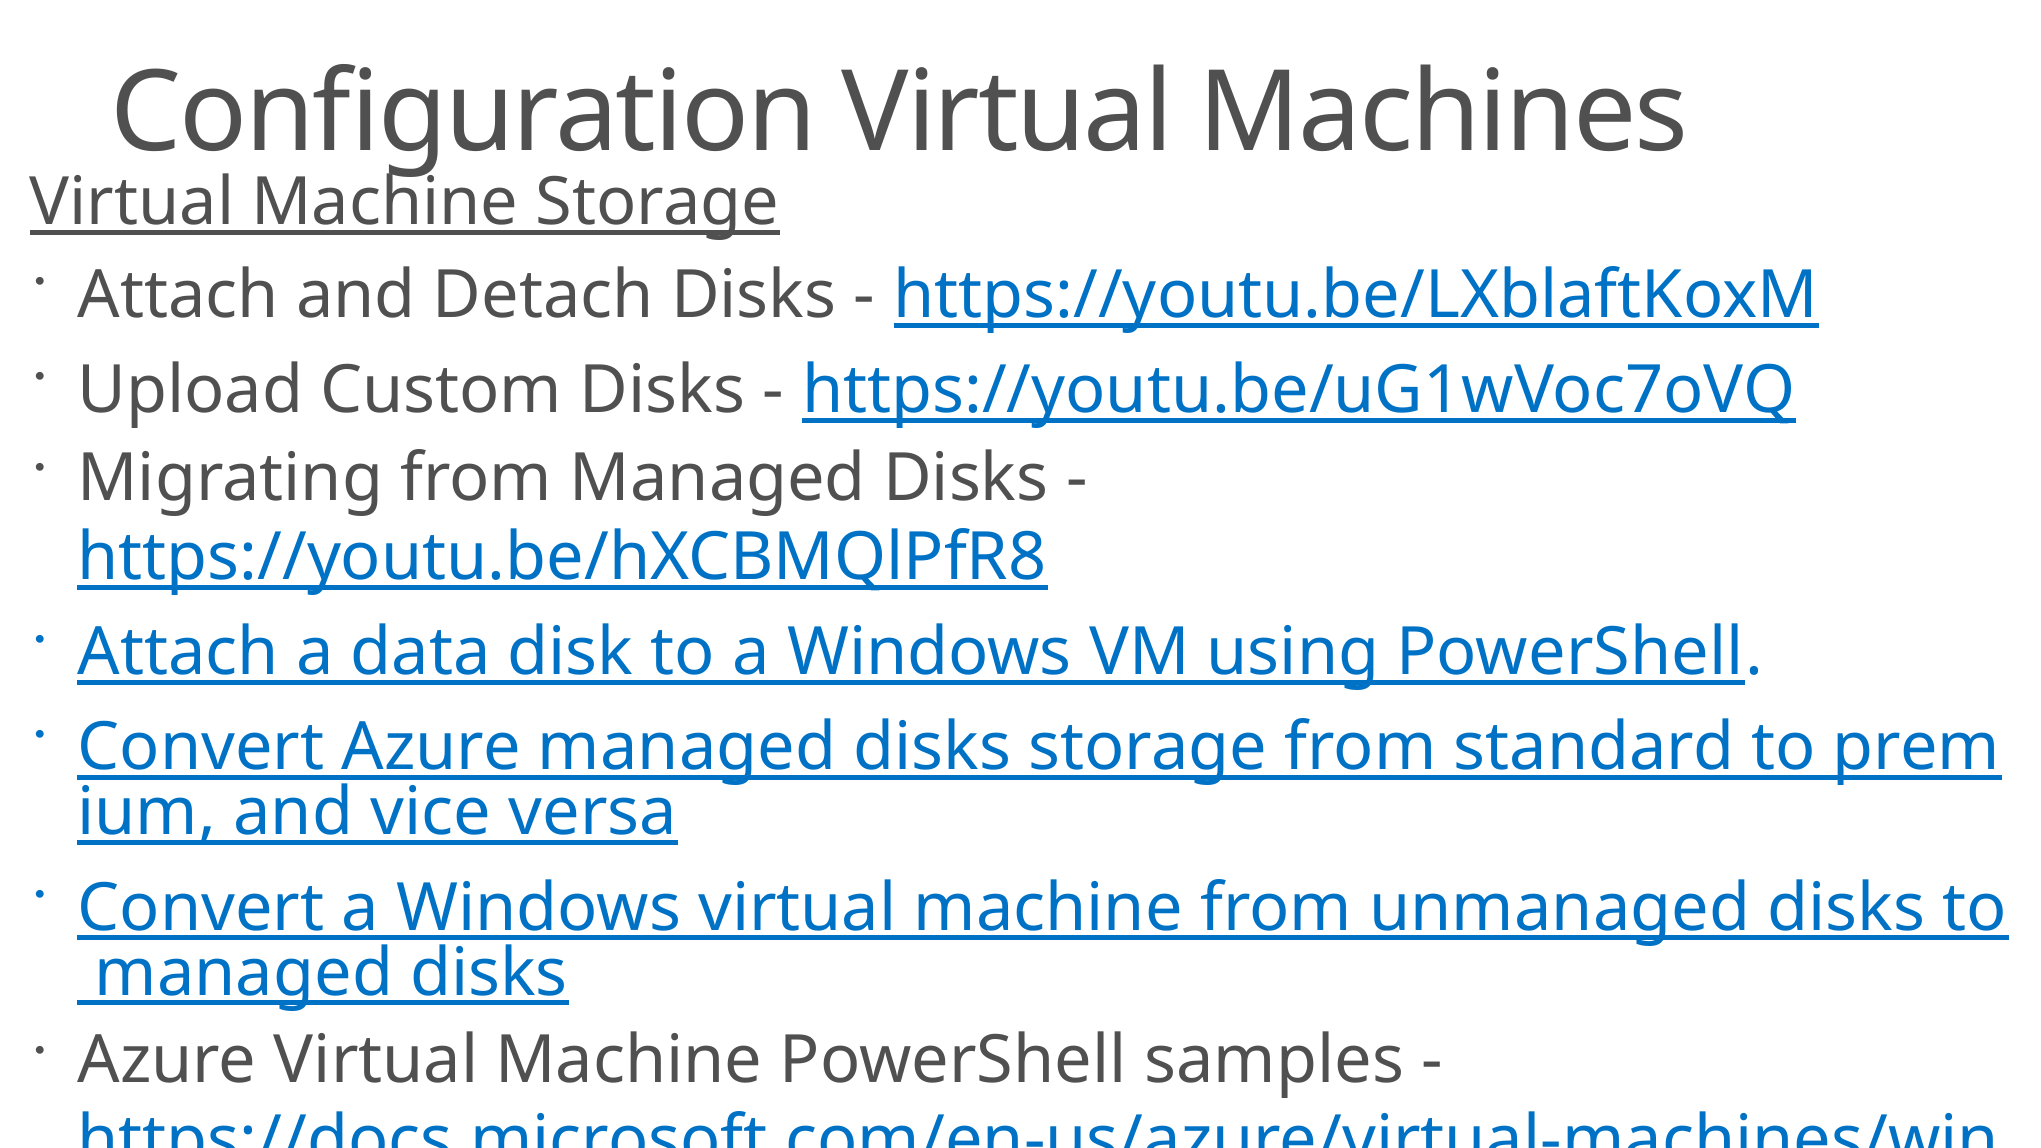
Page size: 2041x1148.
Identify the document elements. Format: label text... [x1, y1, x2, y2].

title Configuration Virtual Machines [86, 38, 1953, 143]
list Virtual Machine Storage Attach and Detach Disks - https://youtu.be/LXblaftKoxM Upload Custom Disks - https://youtu.be/uG1wVoc7oVQ Migrating from Managed Disks - https://youtu.be/hXCBMQlPfR8 Attach a data disk to a Windows VM using PowerShell. Convert Azure managed disks storage from standard to premium, and vice versa Convert a Windows virtual machine from unmanaged disks to managed disks Azure Virtual Machine PowerShell samples - https://docs.microsoft.com/en-us/azure/virtual-machines/windows/powershell-samples [0, 143, 2040, 1110]
